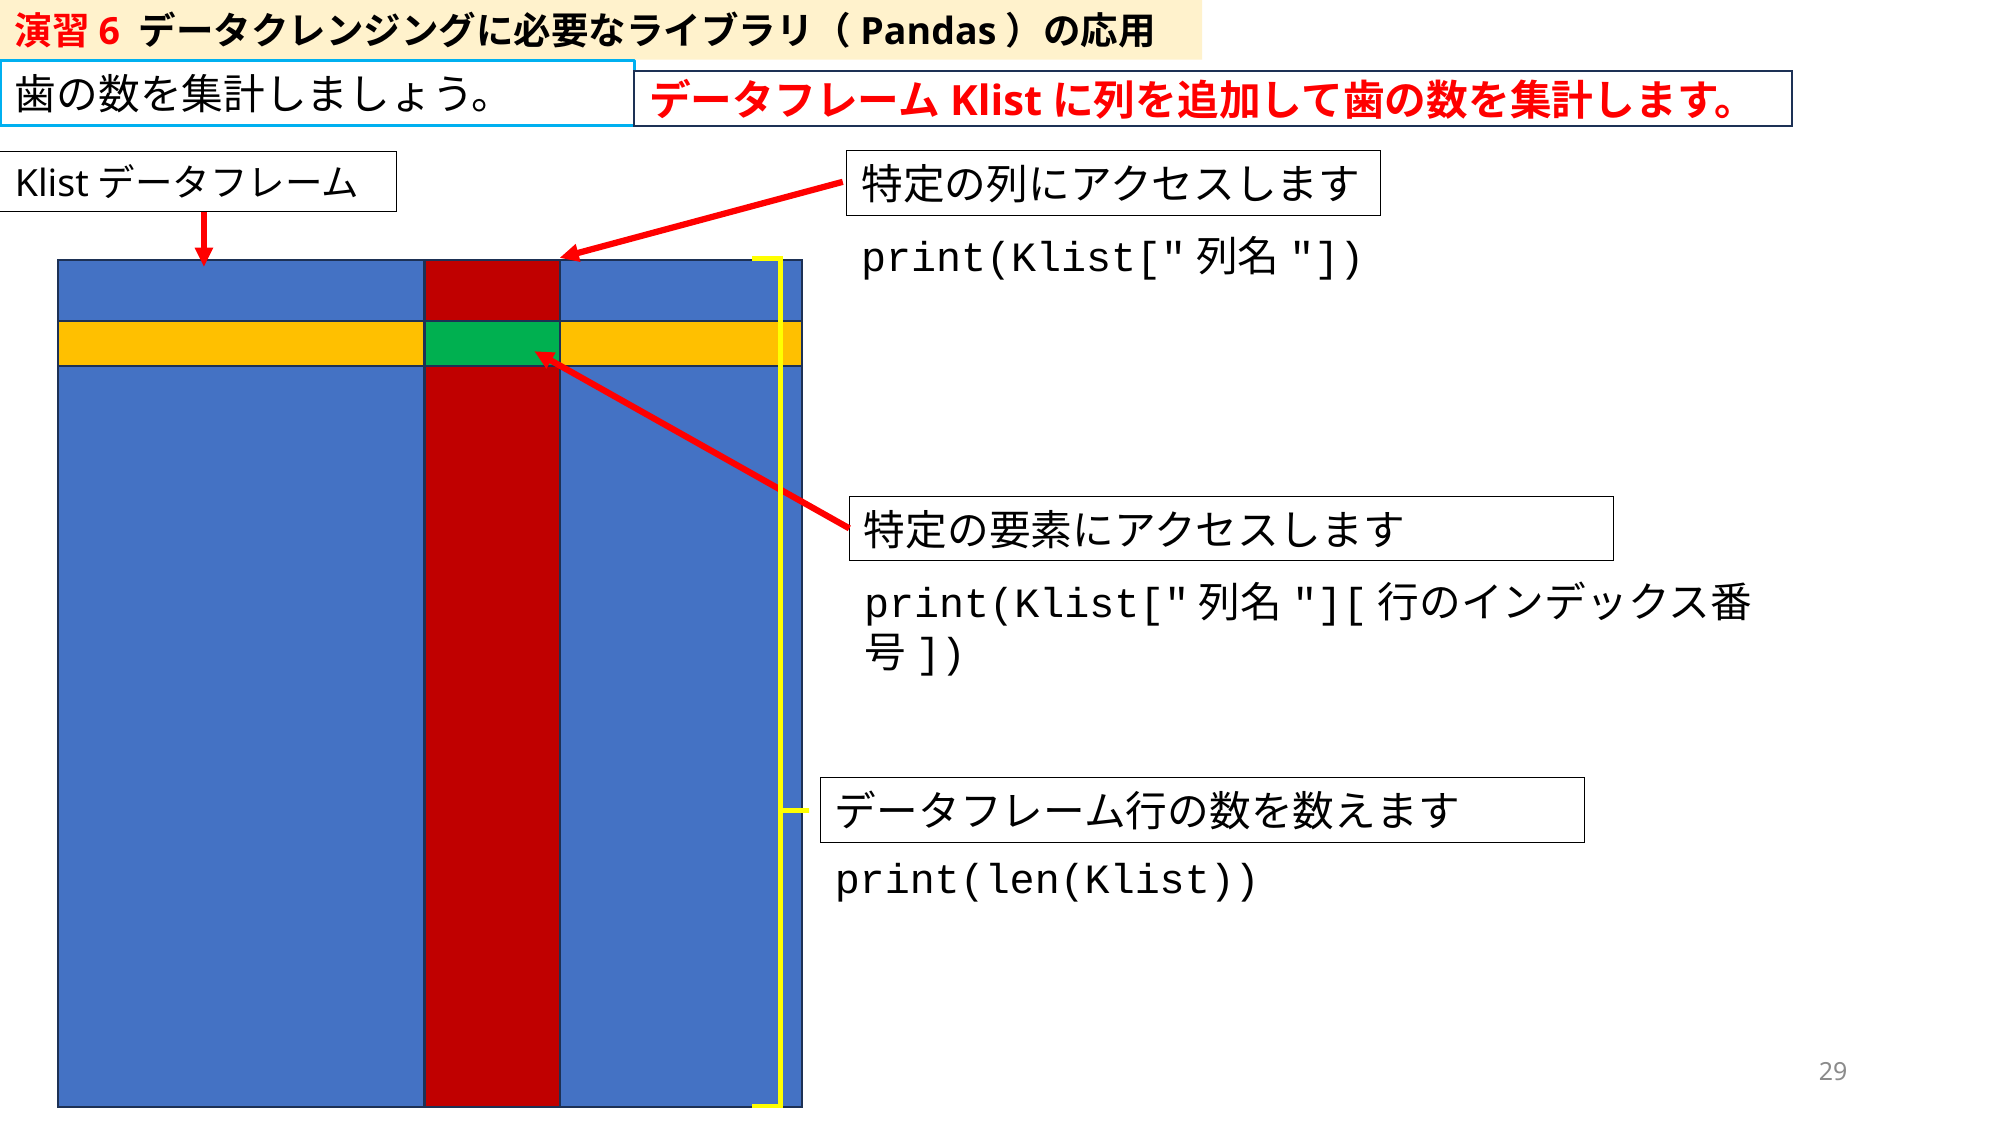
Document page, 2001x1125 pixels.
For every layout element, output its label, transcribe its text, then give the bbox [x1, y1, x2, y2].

text_box [561, 259, 752, 320]
text_box [423, 259, 561, 320]
text_box データフレーム行の数を数えます [820, 777, 1585, 843]
text_box 特定の列にアクセスします [846, 150, 1381, 216]
text_box [57, 259, 423, 320]
text_box [561, 529, 803, 1108]
text_box [57, 320, 423, 367]
slide_number 29 [1412, 1042, 1863, 1103]
text_box print(Klist["列名"]) [846, 222, 1406, 287]
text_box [559, 181, 843, 258]
text_box [561, 320, 752, 351]
text_box 歯の数を集計しましょう。 [0, 60, 635, 126]
text_box Klistデータフレーム [0, 151, 397, 212]
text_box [534, 351, 850, 529]
text_box [57, 367, 423, 1108]
text_box 演習6 データクレンジングに必要なライブラリ（Pandas）の応用 [0, 0, 1203, 60]
text_box [781, 320, 803, 351]
text_box [752, 258, 781, 351]
text_box [423, 367, 561, 1108]
text_box [781, 259, 803, 320]
text_box [752, 529, 810, 1106]
text_box print(Klist["列名"][行のインデックス番号]) [849, 568, 1863, 684]
text_box 特定の要素にアクセスします [849, 496, 1614, 561]
text_box [423, 320, 561, 367]
text_box print(len(Klist)) [820, 844, 1289, 910]
text_box データフレームKlistに列を追加して歯の数を集計します。 [633, 70, 1793, 127]
